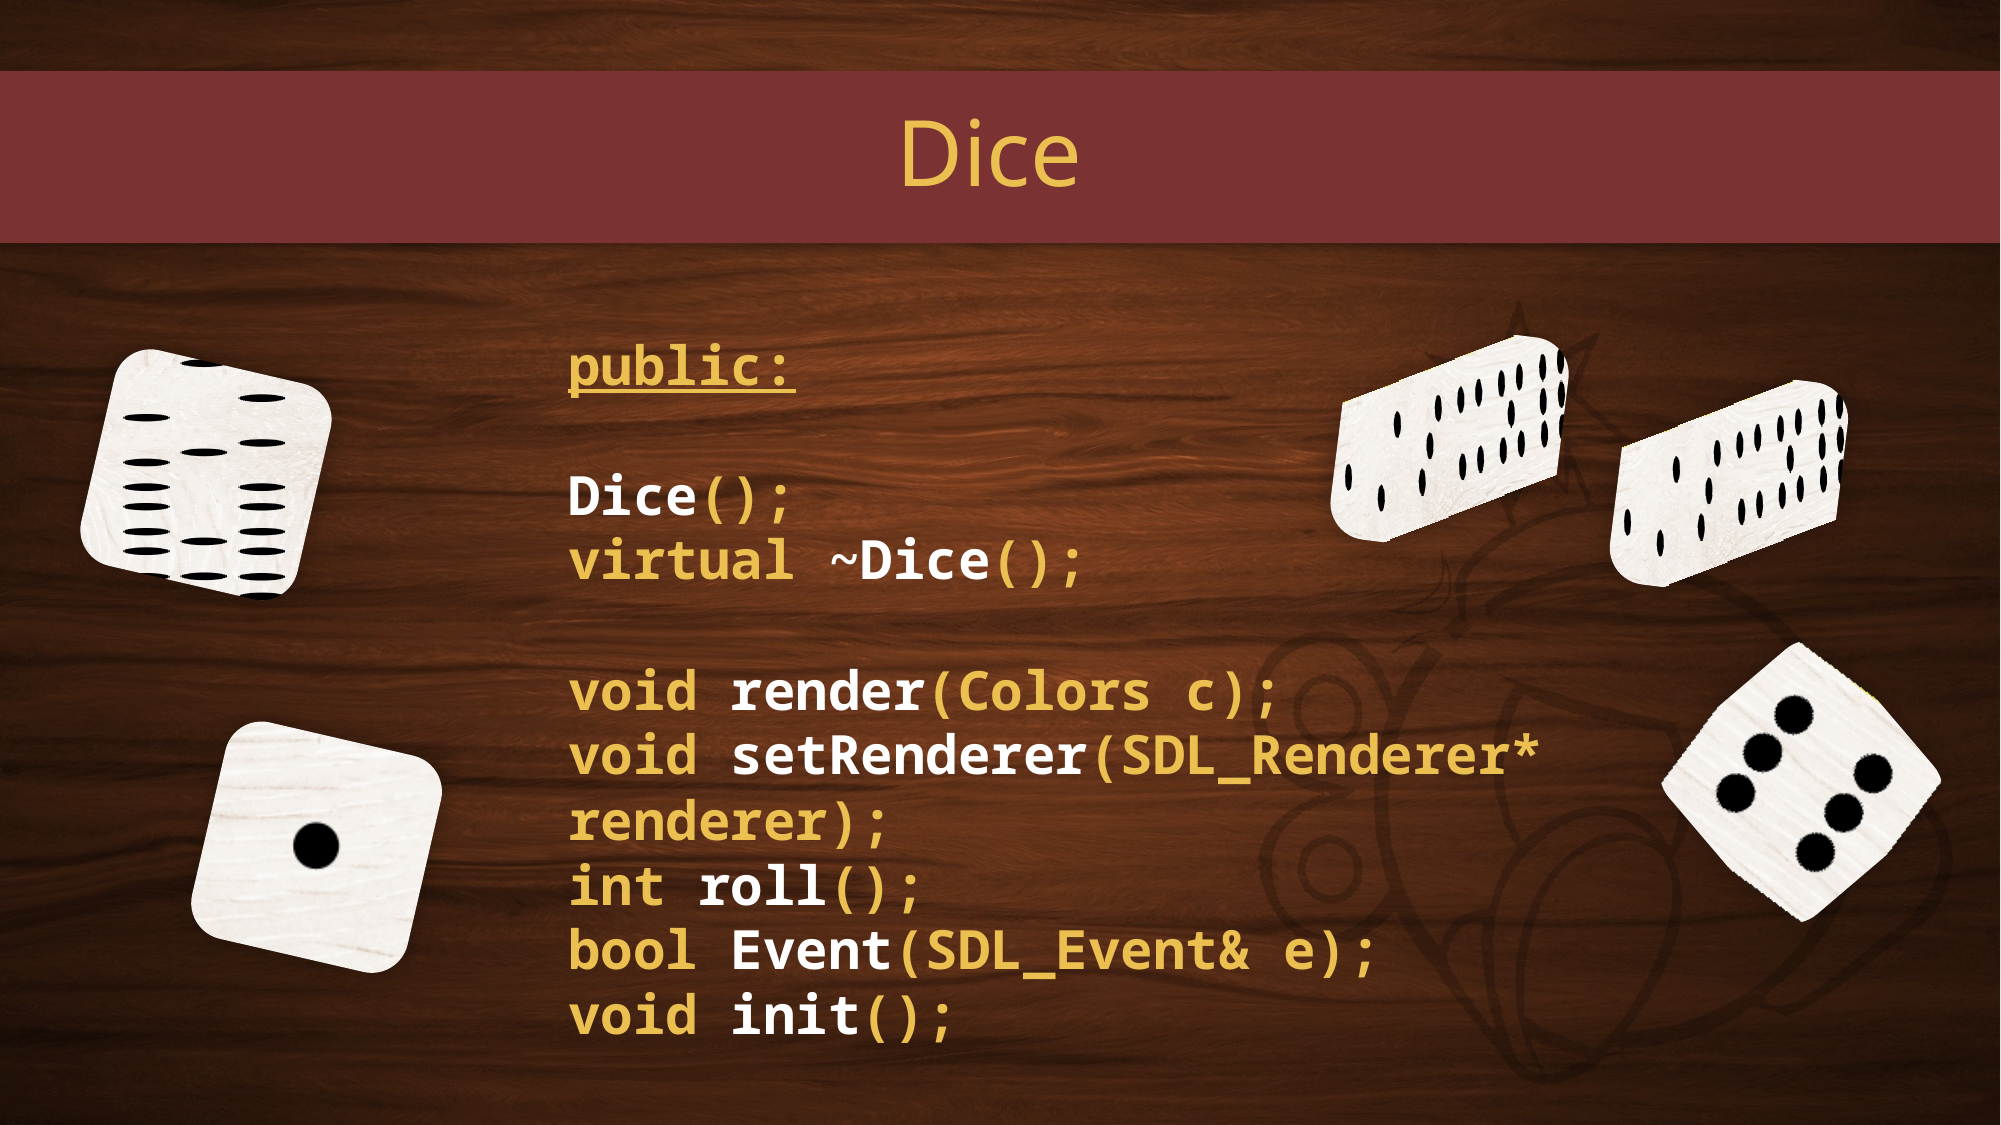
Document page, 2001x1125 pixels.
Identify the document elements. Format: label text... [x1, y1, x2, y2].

text_box public: Dice(); virtual ~Dice(); void render(Colors c); void setRenderer(SDL_Renderer* renderer); int roll(); bool Event(SDL_Event& e); void init(); [553, 323, 1671, 1053]
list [1690, 670, 1913, 893]
picture [0, 0, 2001, 1125]
title Dice [0, 70, 2000, 244]
